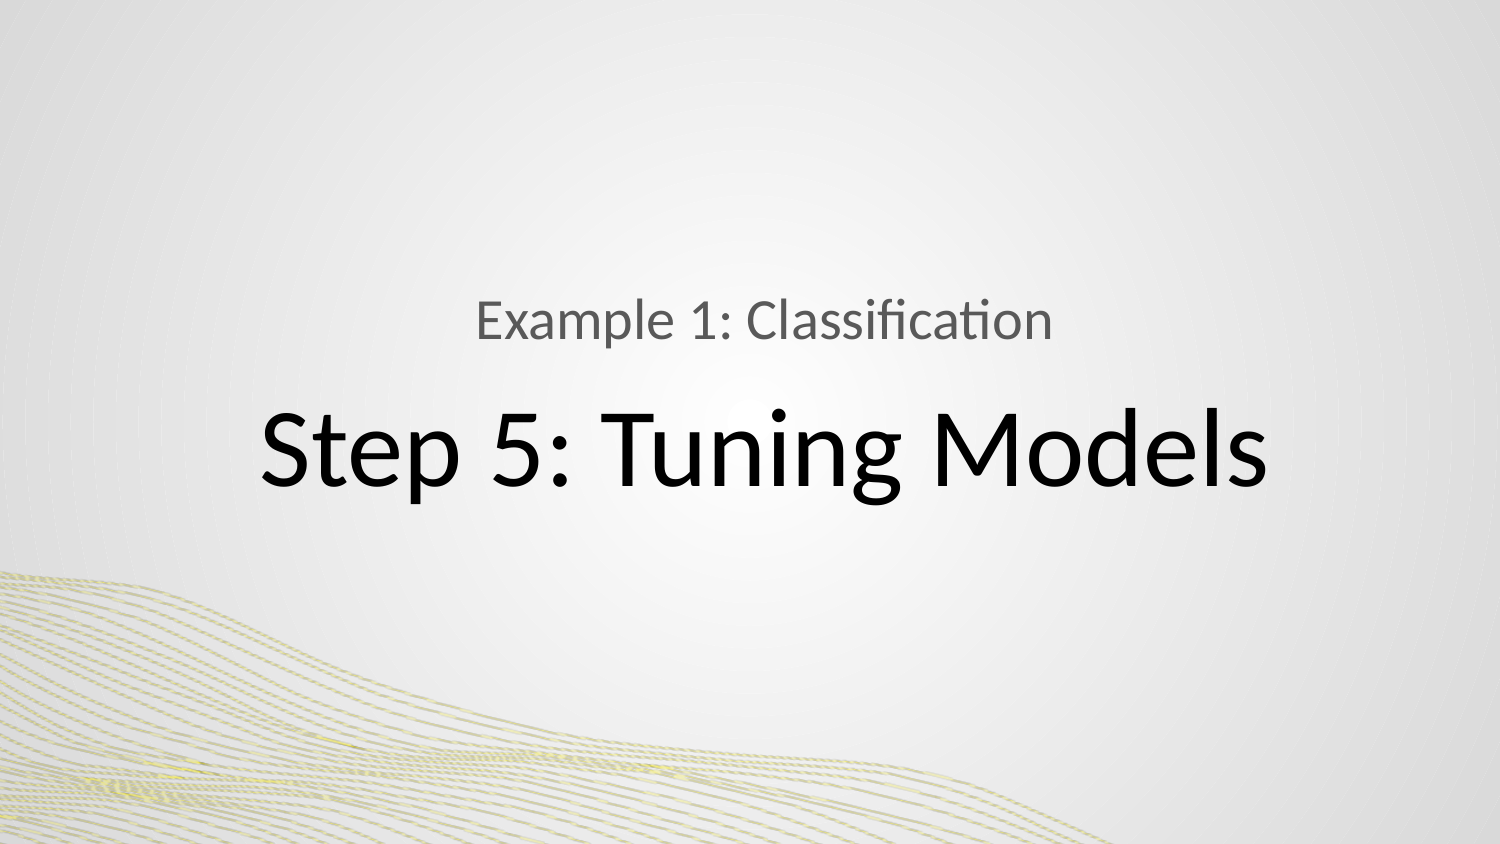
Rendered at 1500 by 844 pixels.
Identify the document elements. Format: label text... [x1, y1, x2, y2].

picture [0, 523, 1224, 844]
subtitle Example 1: Classification Step 5: Tuning Models [112, 203, 1418, 718]
